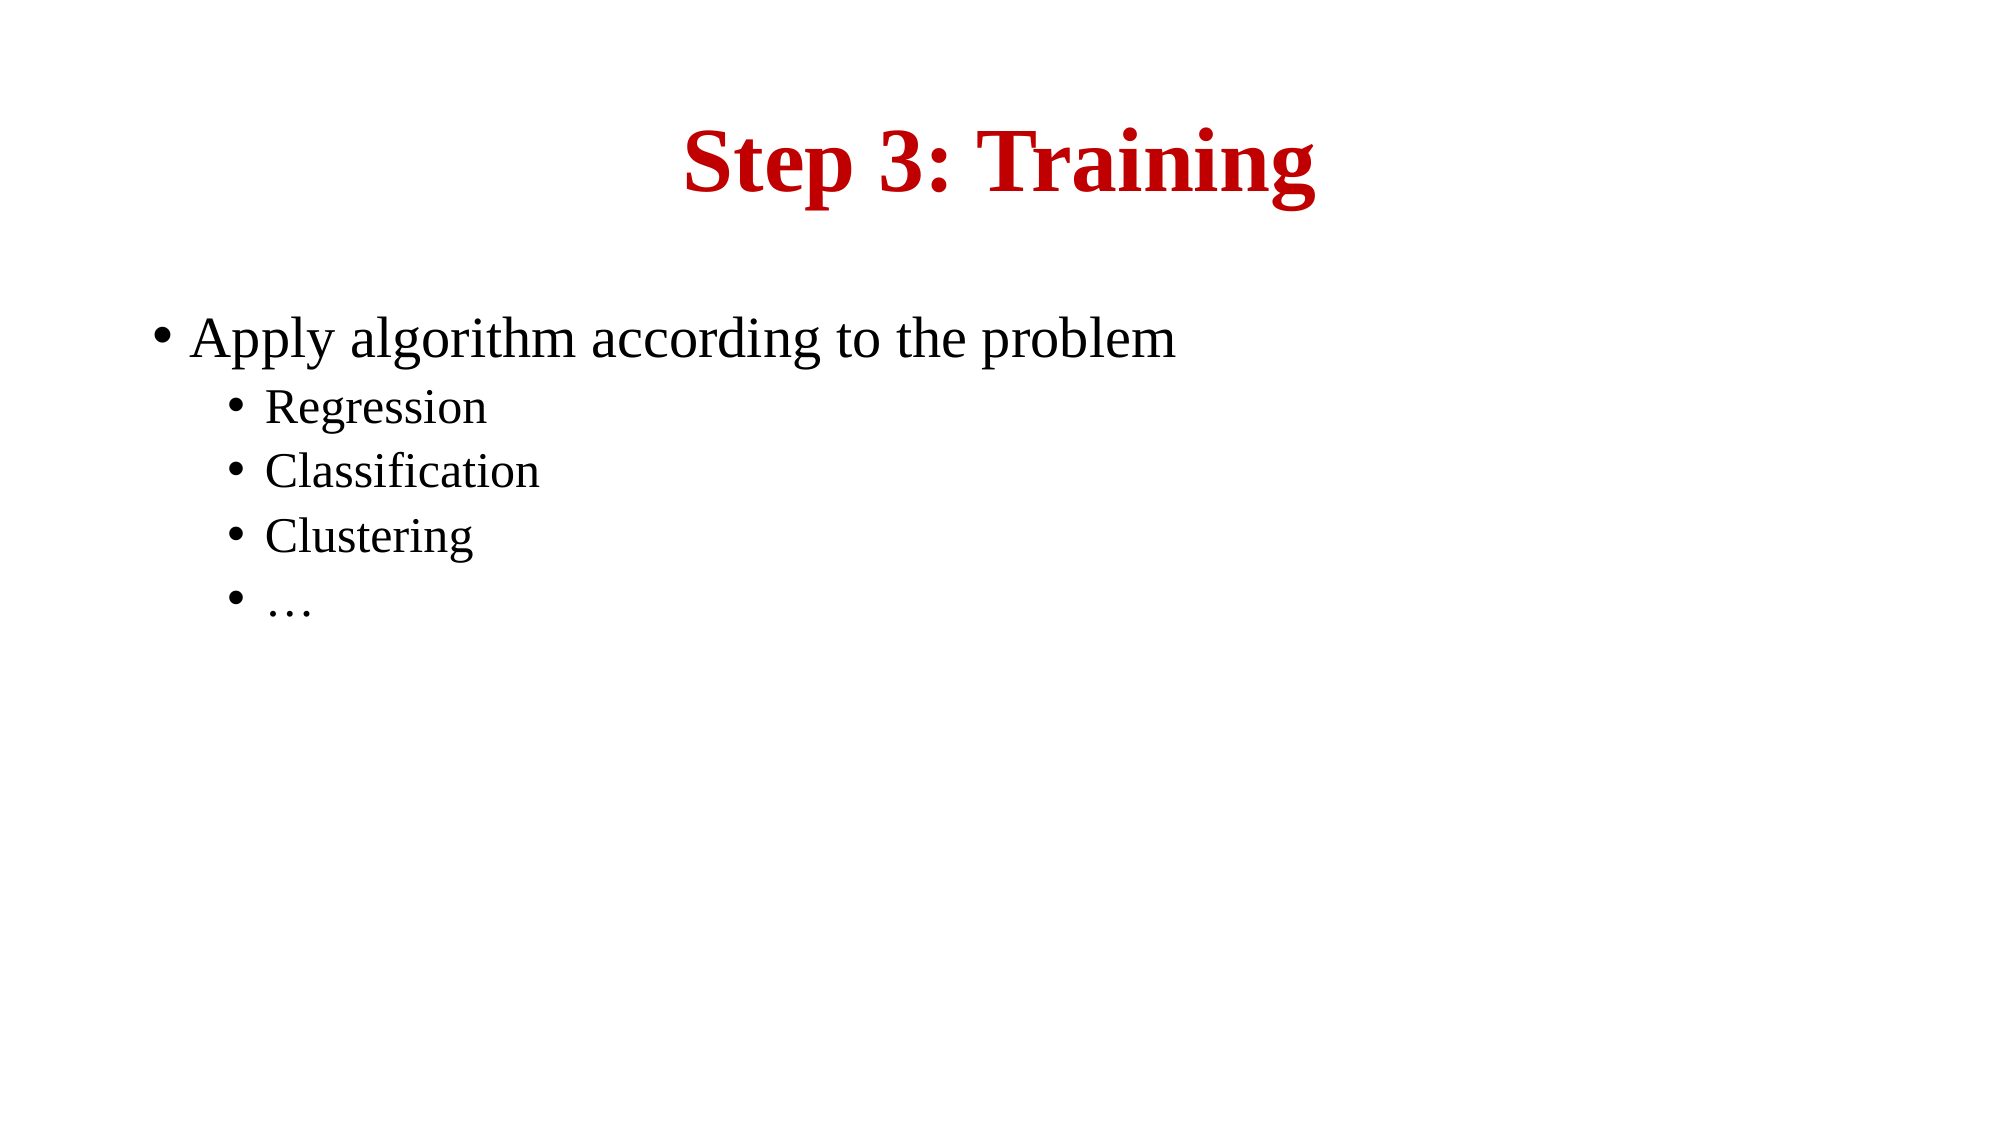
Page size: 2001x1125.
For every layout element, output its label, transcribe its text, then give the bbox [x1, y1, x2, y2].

title Step 3: Training [137, 53, 1863, 271]
list Apply algorithm according to the problem Regression Classification Clustering … [137, 299, 1863, 1014]
